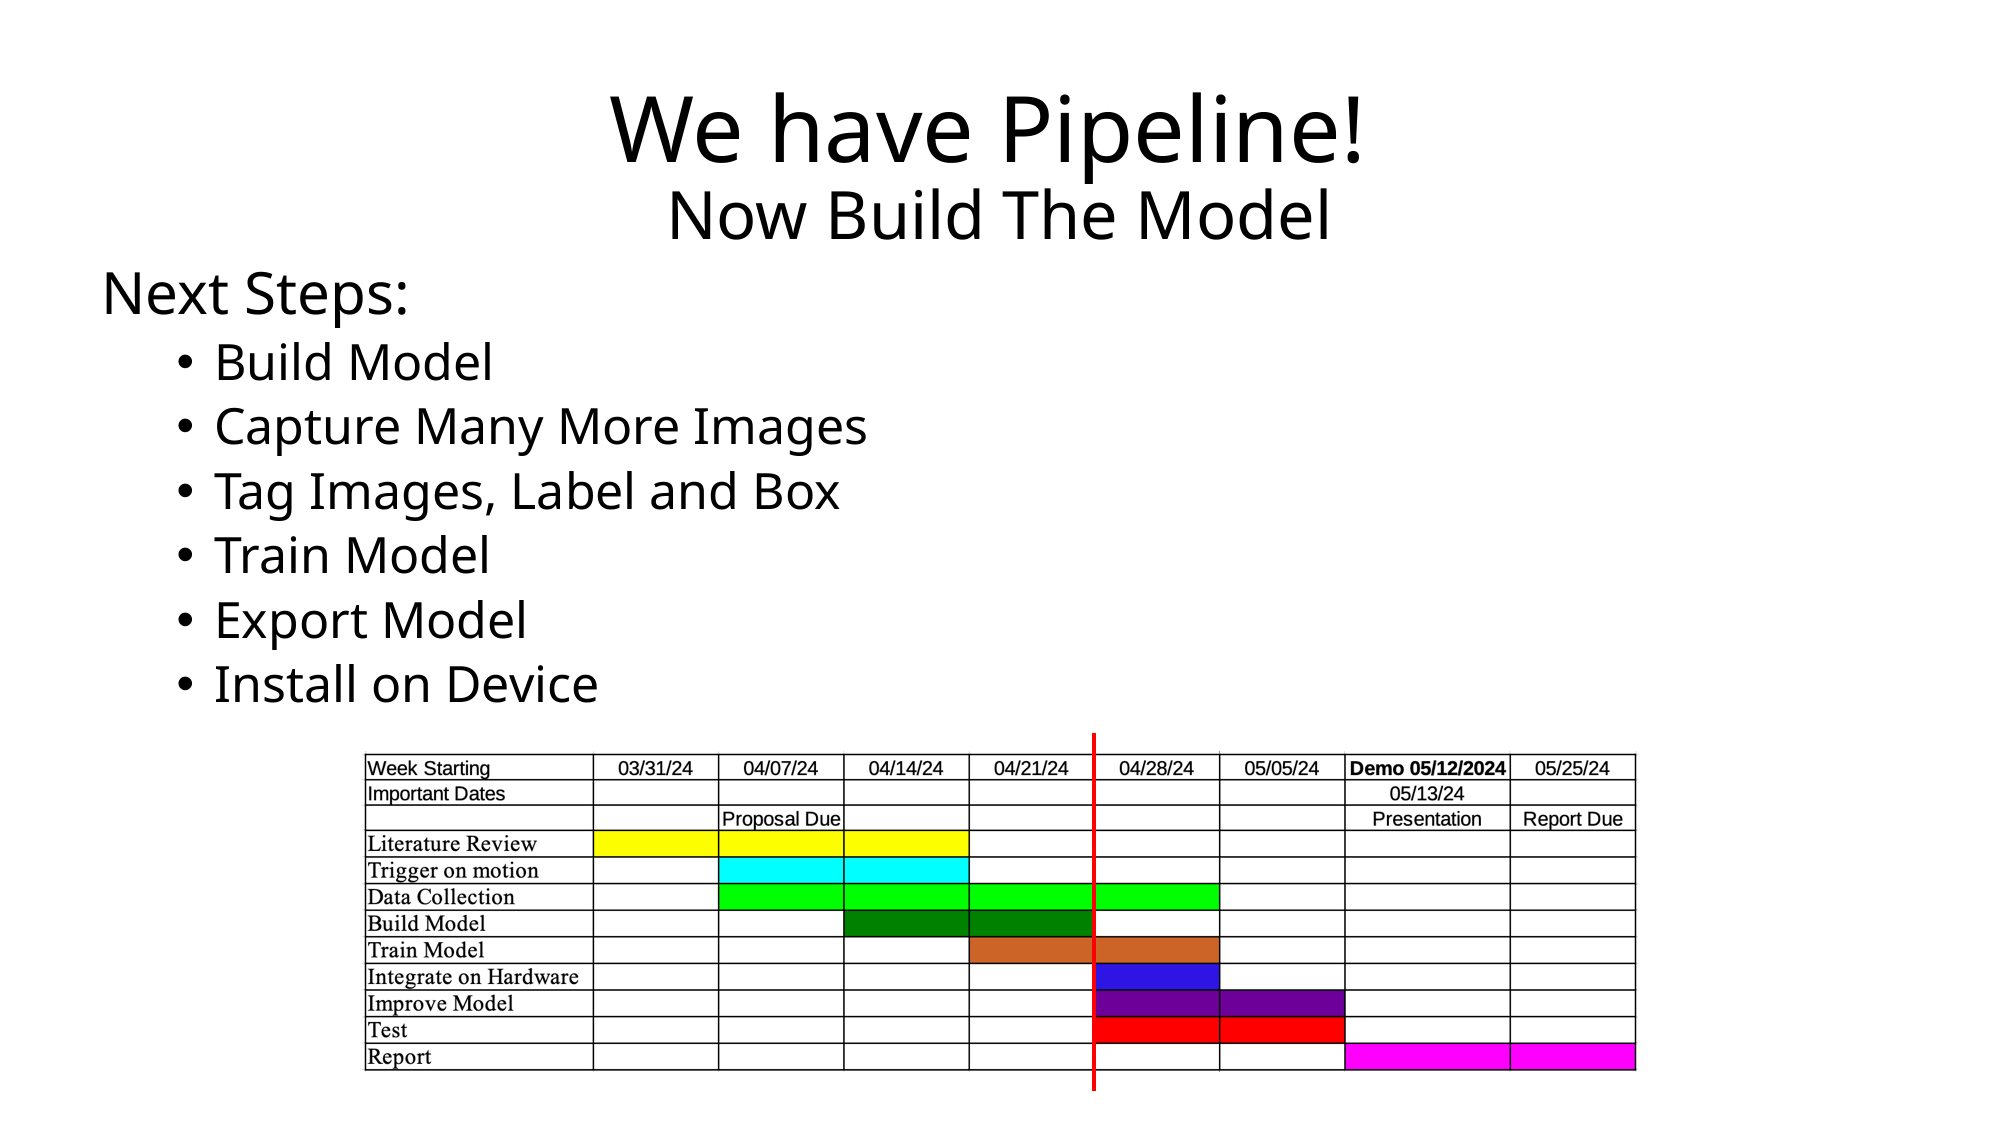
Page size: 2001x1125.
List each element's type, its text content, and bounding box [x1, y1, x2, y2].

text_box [361, 732, 1638, 1092]
title We have Pipeline! Now Build The Model [137, 59, 1863, 256]
list Next Steps: Build Model Capture Many More Images Tag Images, Label and Box Train Model Export Model Install on Device [86, 256, 1927, 1114]
